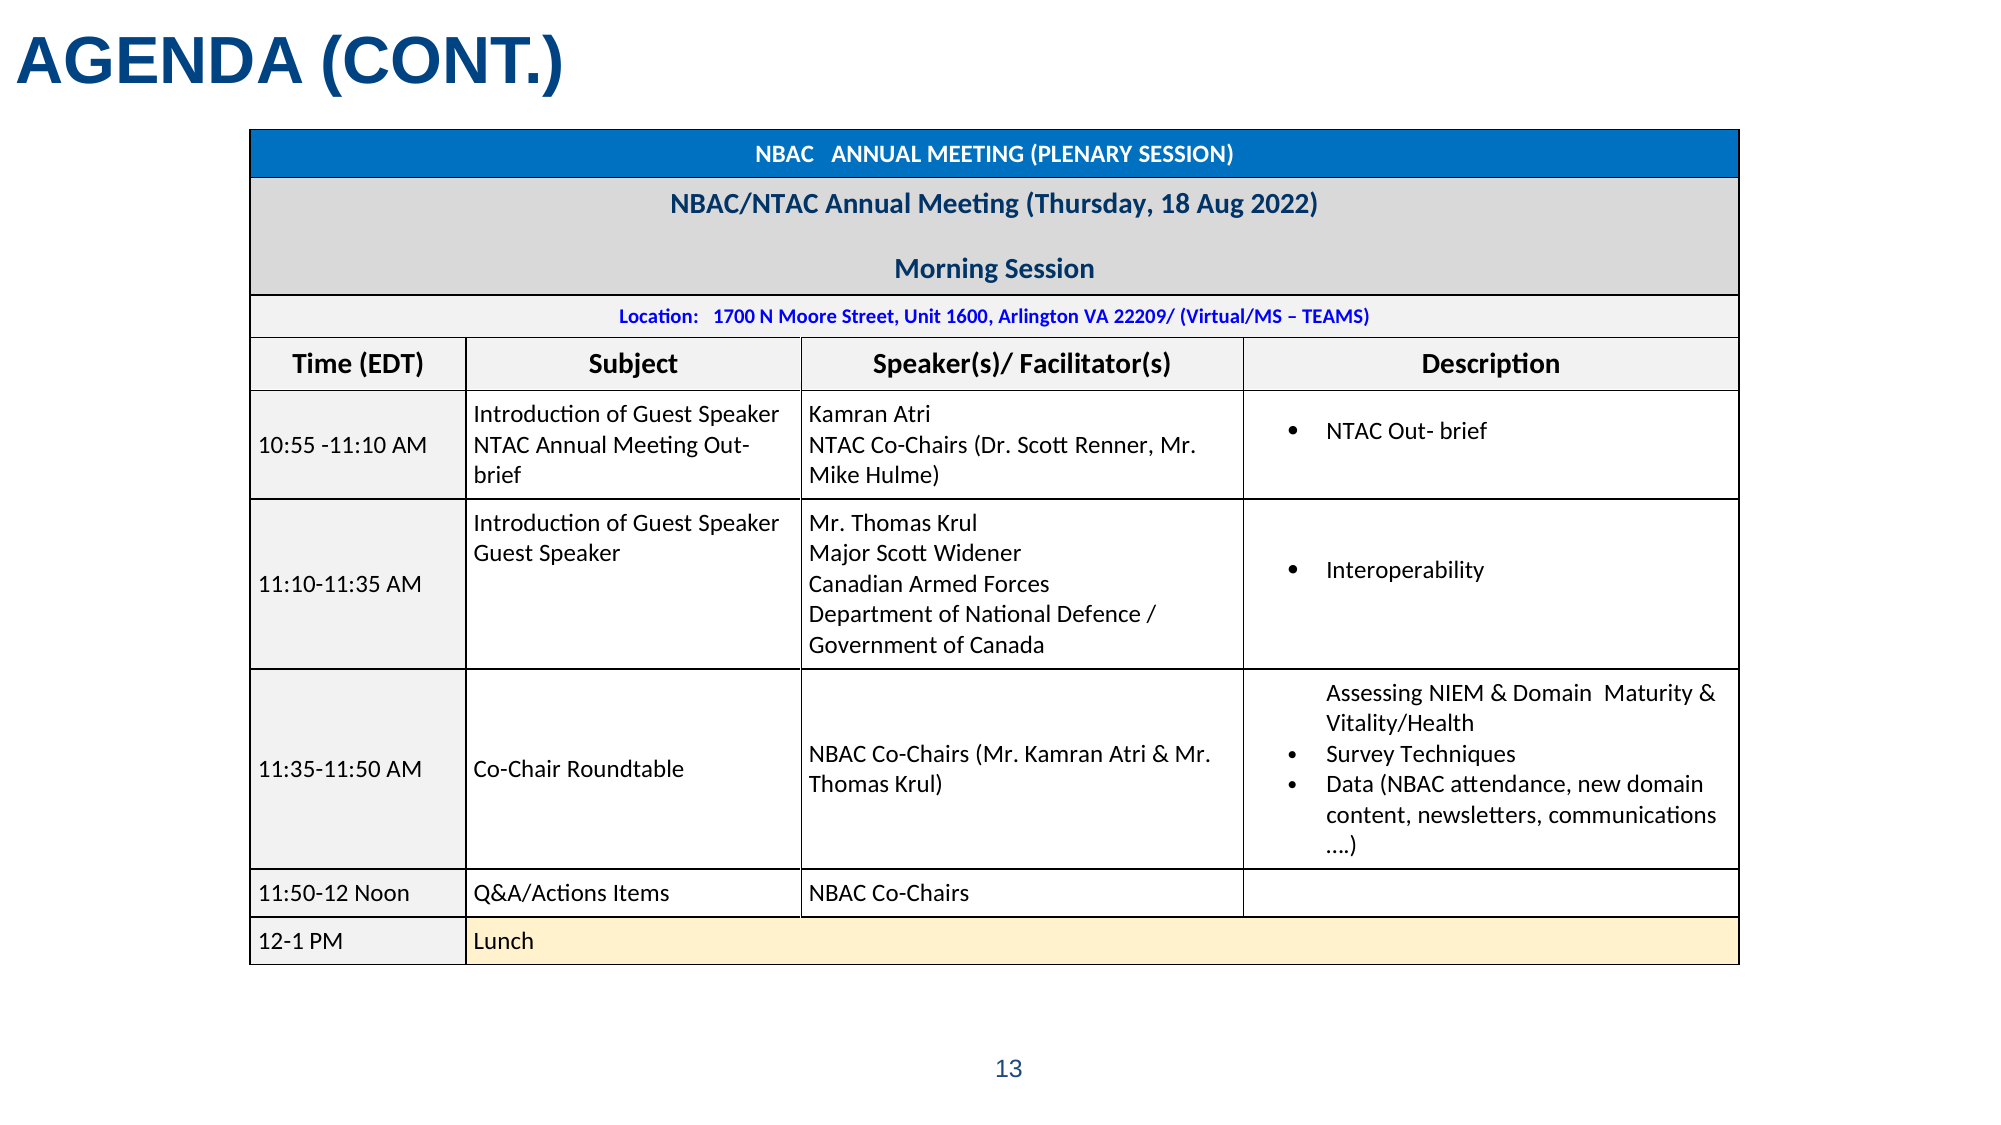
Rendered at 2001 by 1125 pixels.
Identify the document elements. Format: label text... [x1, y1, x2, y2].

slide_number 13 [775, 1045, 1243, 1106]
title Agenda (cont.) [0, 24, 2000, 175]
picture [249, 128, 1751, 997]
